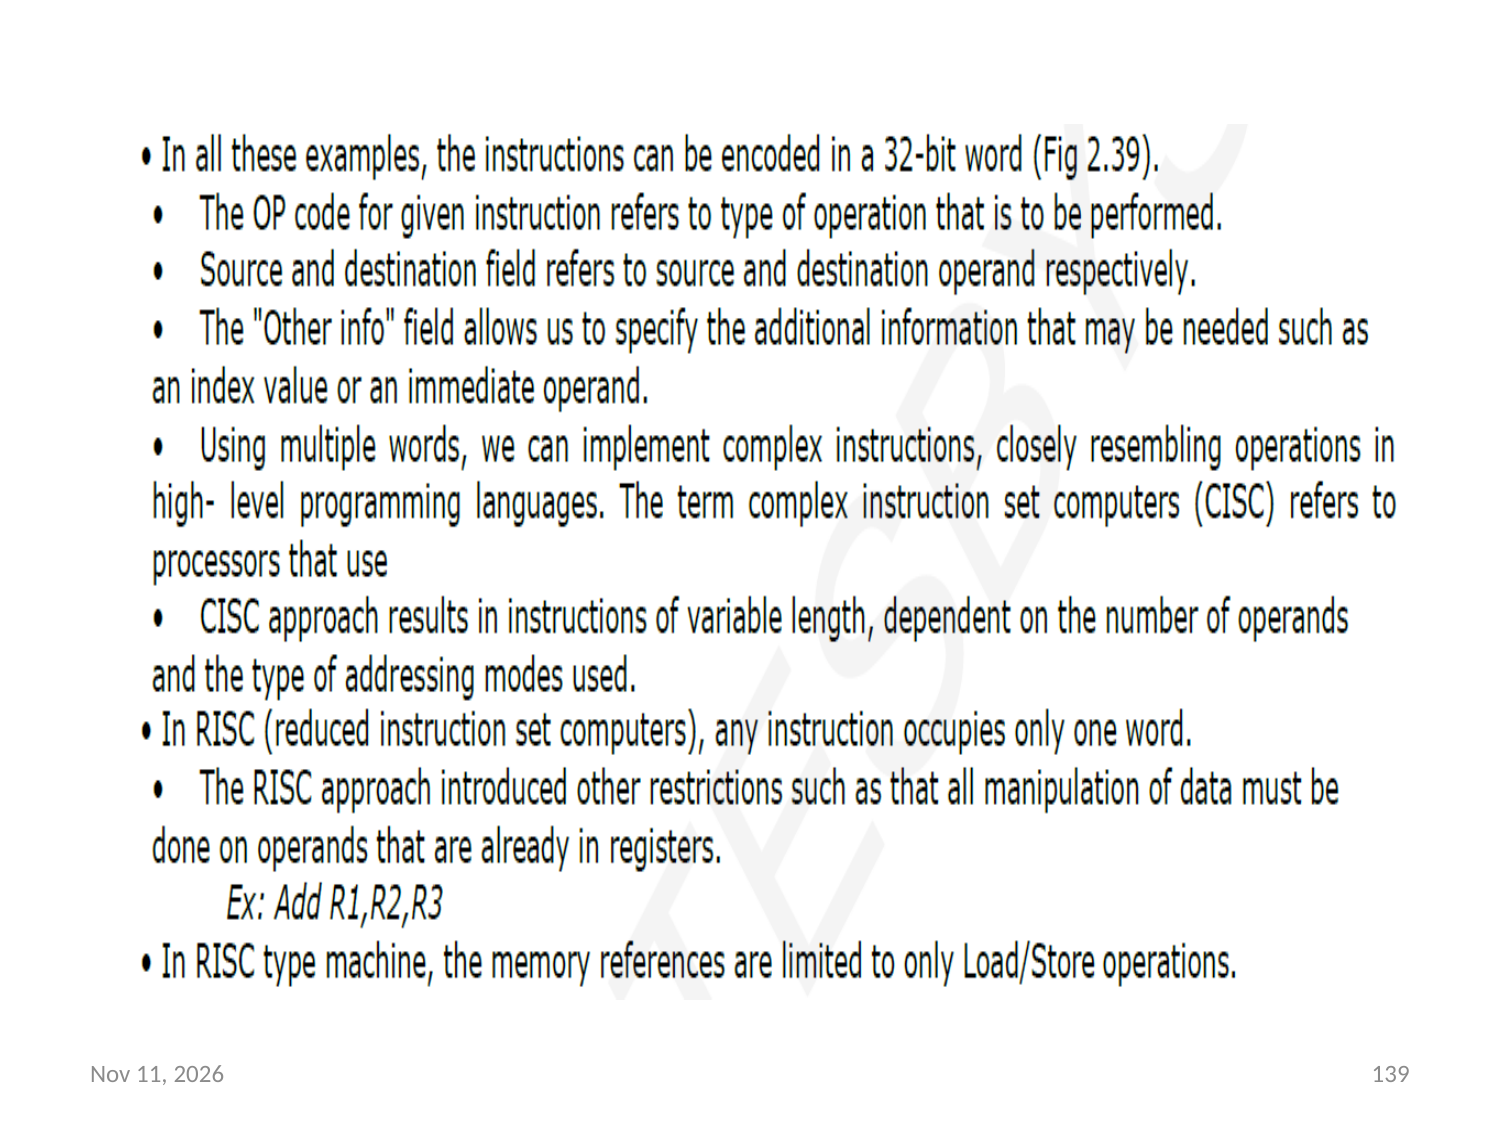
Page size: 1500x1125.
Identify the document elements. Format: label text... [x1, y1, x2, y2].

picture [124, 124, 1401, 1001]
slide_number 14-Aug-19 [75, 1042, 425, 1103]
slide_number 139 [1074, 1042, 1425, 1103]
